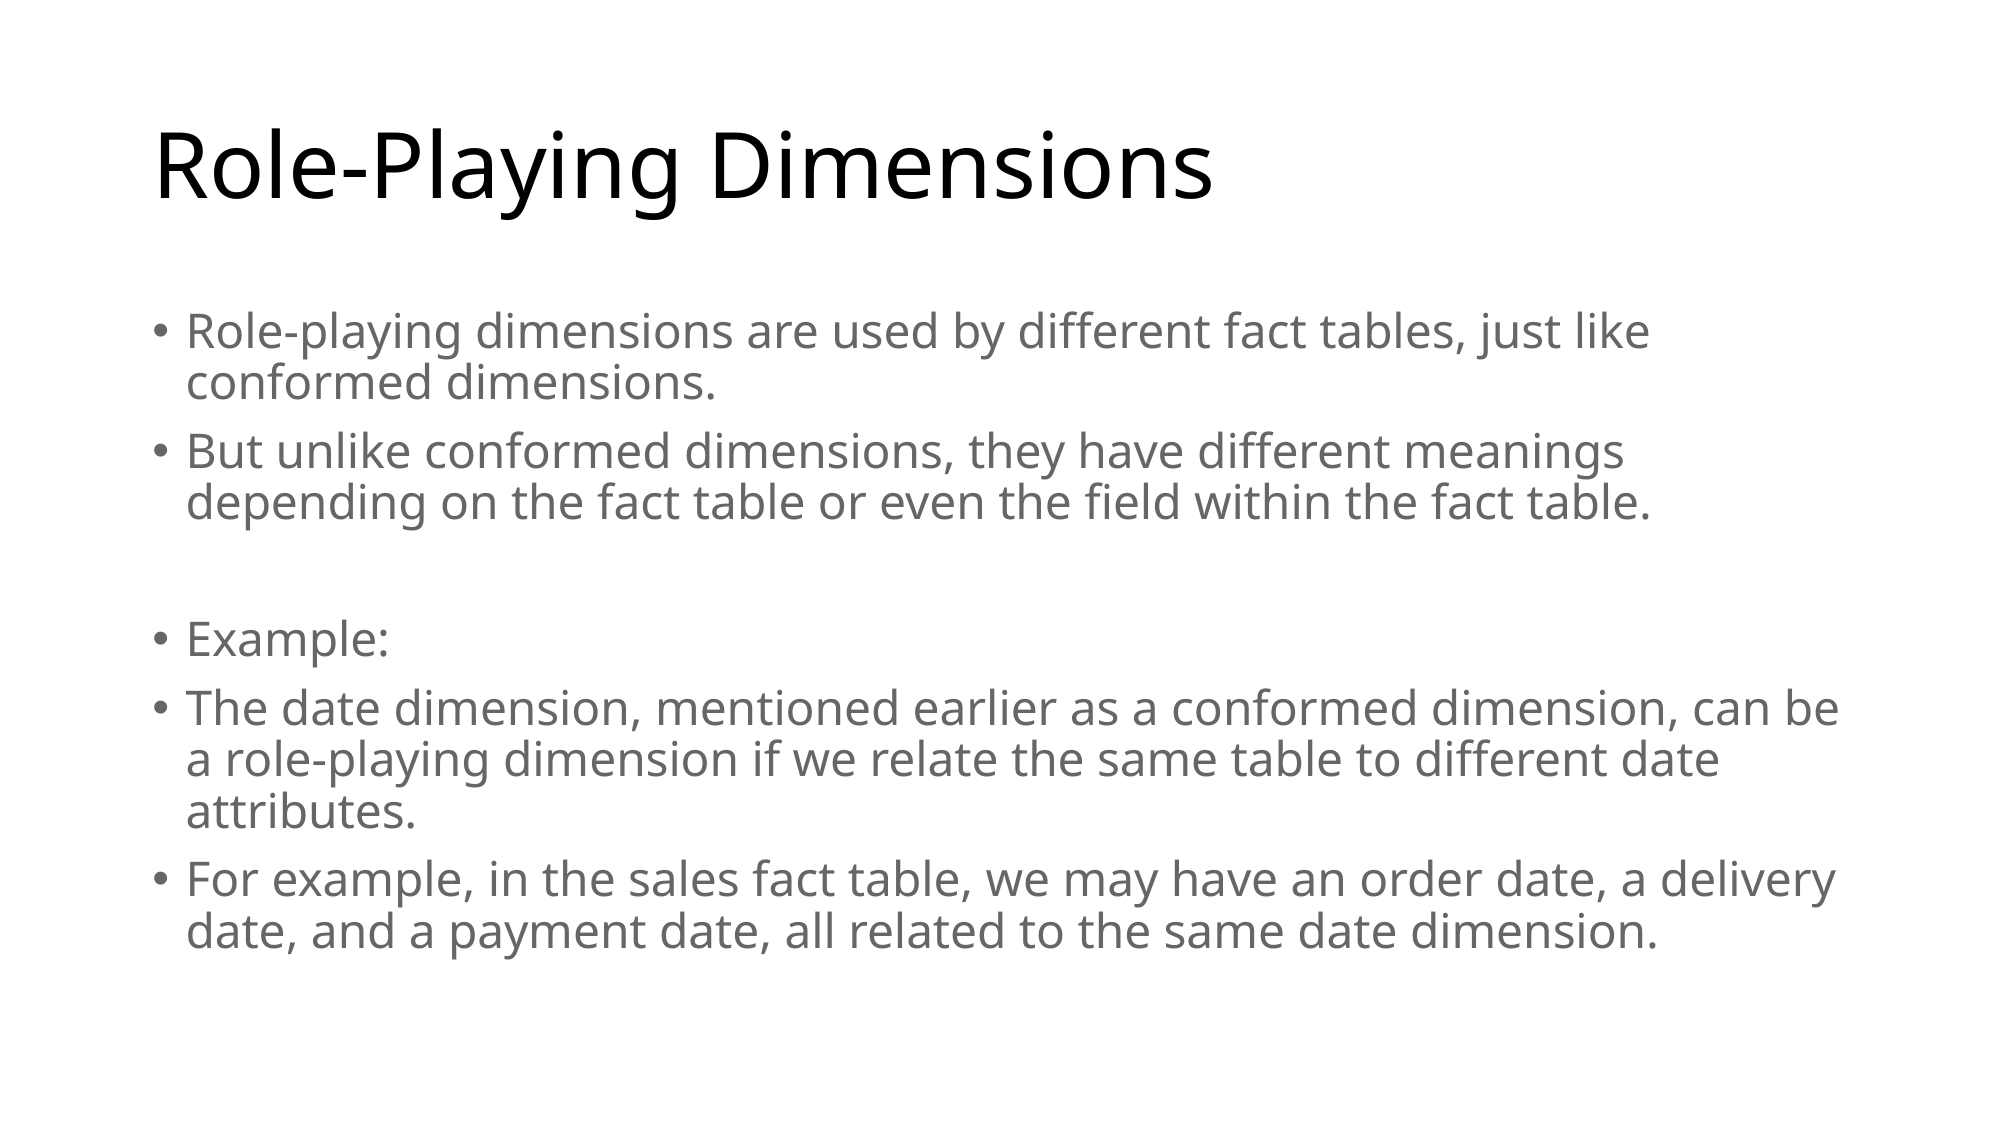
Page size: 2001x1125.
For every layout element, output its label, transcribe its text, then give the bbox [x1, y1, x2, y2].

title Role-Playing Dimensions [137, 59, 1863, 278]
list Role-playing dimensions are used by different fact tables, just like conformed dimensions. But unlike conformed dimensions, they have different meanings depending on the fact table or even the field within the fact table. Example: The date dimension, mentioned earlier as a conformed dimension, can be a role-playing dimension if we relate the same table to different date attributes. For example, in the sales fact table, we may have an order date, a delivery date, and a payment date, all related to the same date dimension. [137, 299, 1863, 1014]
